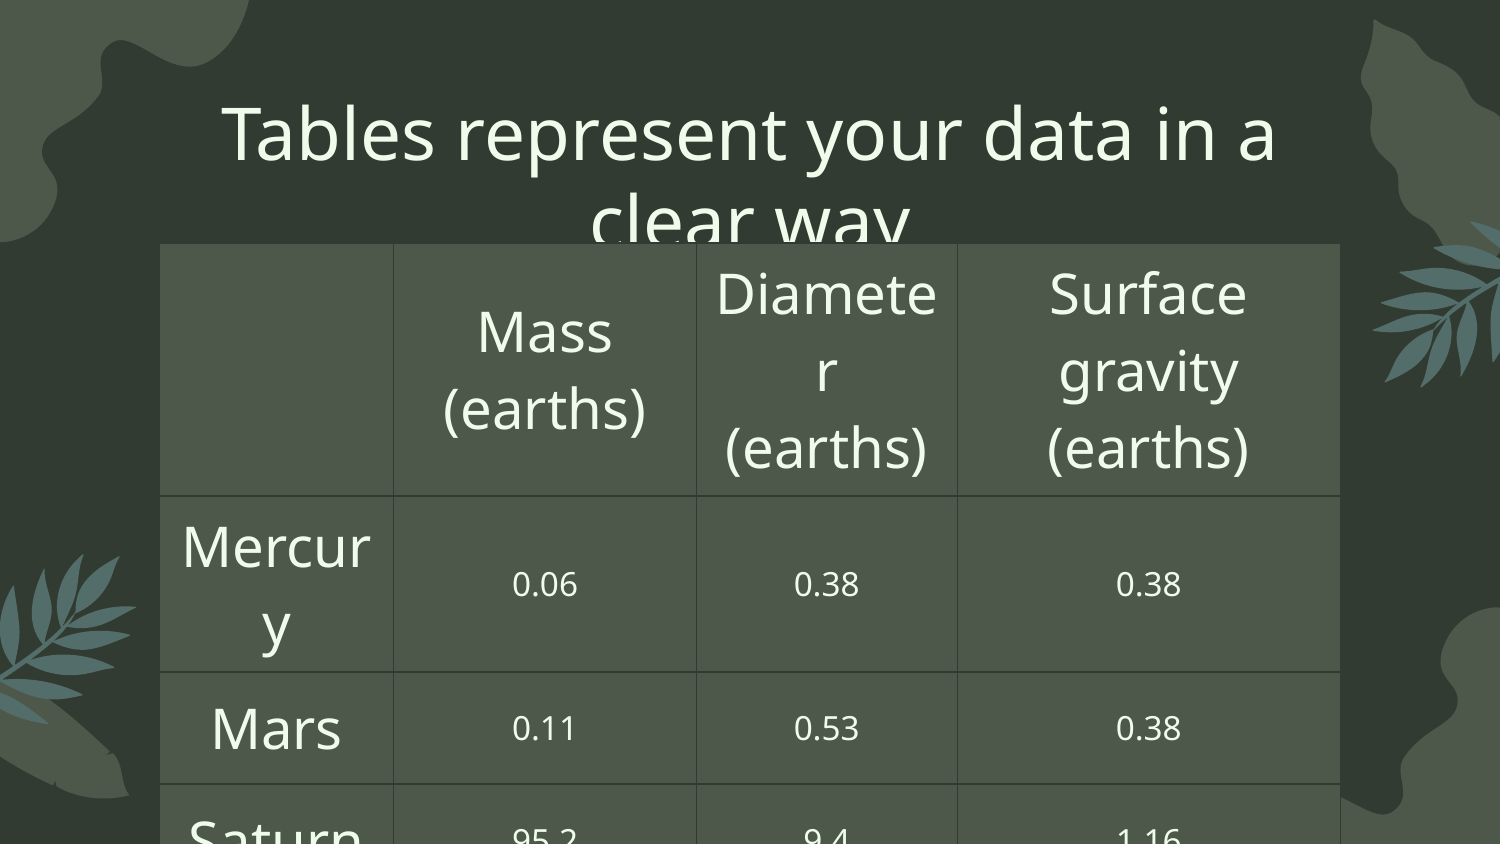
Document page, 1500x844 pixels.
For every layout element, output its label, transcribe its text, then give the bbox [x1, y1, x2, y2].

table_cell 0.06 [394, 497, 696, 671]
title Tables represent your data in a clear way [118, 72, 1382, 167]
table_cell 0.11 [394, 673, 696, 783]
table_cell Mars [160, 673, 393, 783]
table_header Diameter (earths) [697, 244, 957, 495]
table_header Mass (earths) [394, 244, 696, 495]
table_cell 0.53 [697, 673, 957, 783]
table_cell 0.38 [958, 497, 1340, 671]
table_cell 1.16 [958, 785, 1340, 844]
table_cell 0.38 [958, 673, 1340, 783]
table_cell Saturn [160, 785, 393, 844]
table_header Surface gravity (earths) [958, 244, 1340, 495]
table_header [160, 244, 393, 495]
table_cell 9.4 [697, 785, 957, 844]
table_cell 95.2 [394, 785, 696, 844]
table_cell 0.38 [697, 497, 957, 671]
table_cell Mercury [160, 497, 393, 671]
